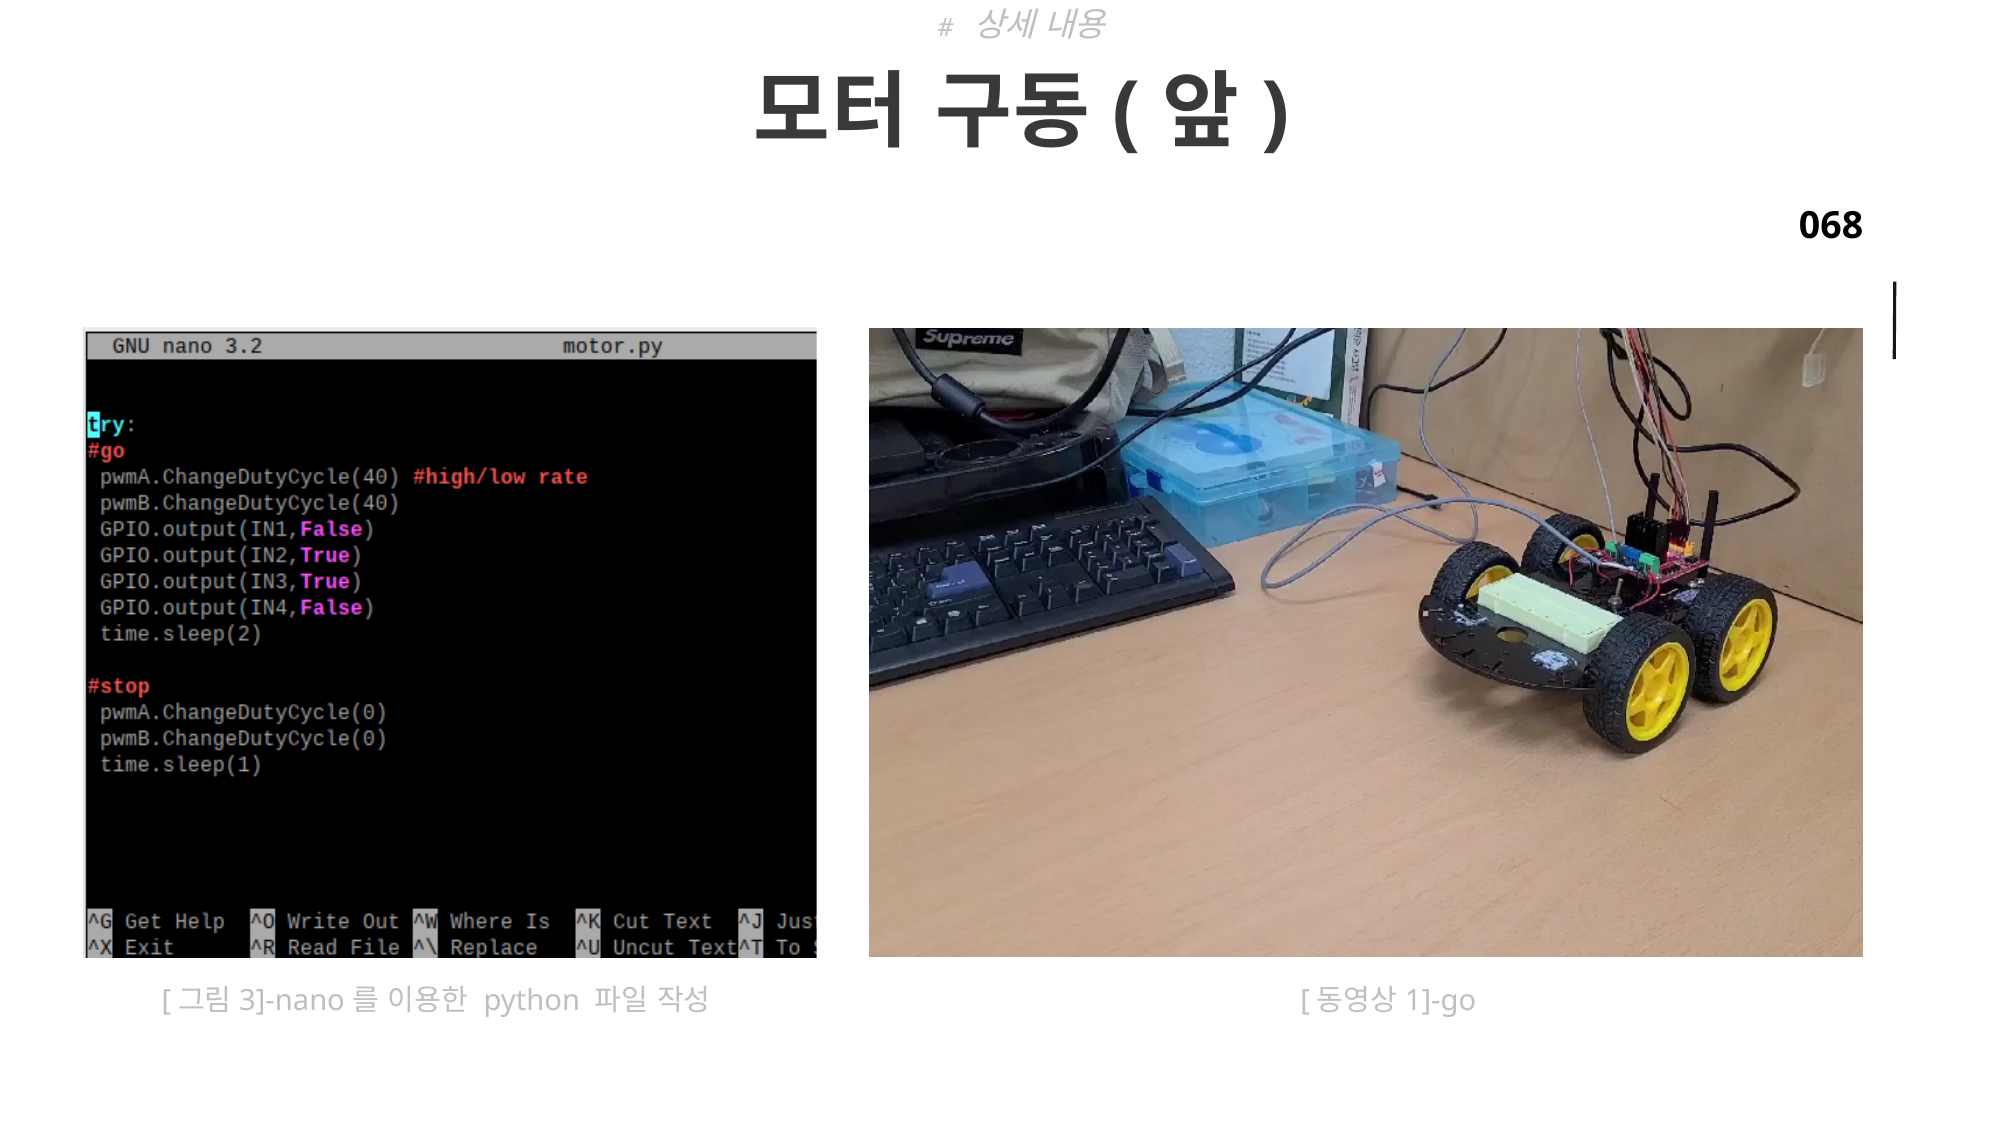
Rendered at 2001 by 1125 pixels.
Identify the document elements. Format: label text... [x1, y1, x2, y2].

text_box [868, 327, 1863, 958]
picture [83, 327, 817, 958]
text_box # 상세 내용 [696, 0, 1346, 62]
text_box [동영상1]-go [1063, 971, 1713, 1033]
text_box 모터 구동(앞) [370, 61, 1672, 196]
text_box [그림3]-nano를 이용한 python 파일 작성 [111, 971, 761, 1033]
